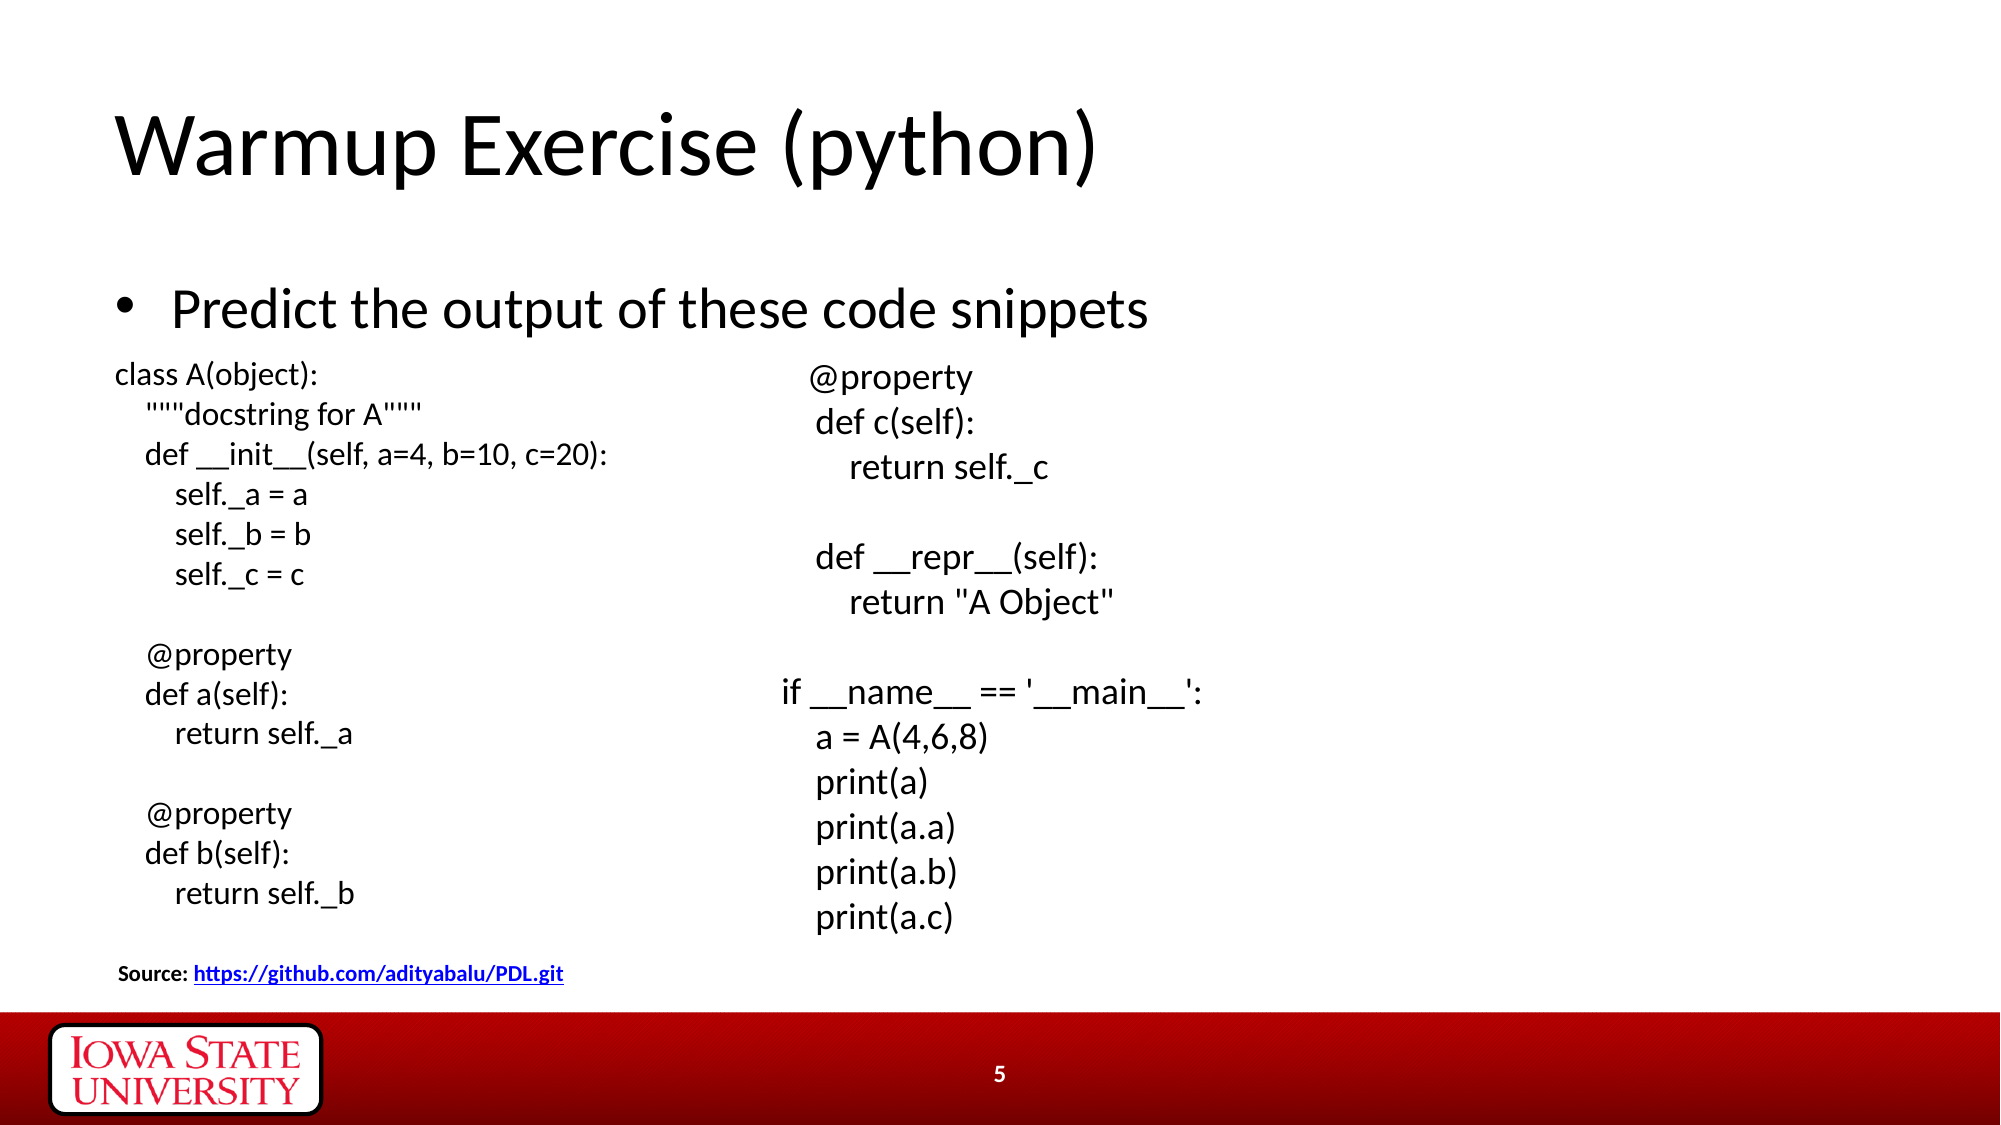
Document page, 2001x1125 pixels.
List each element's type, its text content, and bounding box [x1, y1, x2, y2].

text_box Source: https://github.com/adityabalu/PDL.git [103, 959, 585, 994]
picture [71, 1035, 300, 1105]
title Warmup Exercise (python) [99, 45, 1900, 233]
text_box @property def c(self): return self._c def __repr__(self): return "A Object" if __name__ == '__main__': a = A(4,6,8) print(a) print(a.a) print(a.b) print(a.c) [766, 344, 1767, 945]
list Predict the output of these code snippets [99, 945, 1605, 1005]
list Predict the output of these code snippets [99, 262, 1605, 344]
slide_number 5 [766, 1042, 1234, 1103]
text_box class A(object): """docstring for A""" def __init__(self, a=4, b=10, c=20): self._a = a self._b = b self._c = c @property def a(self): return self._a @property def b(self): return self._b [99, 344, 1100, 959]
